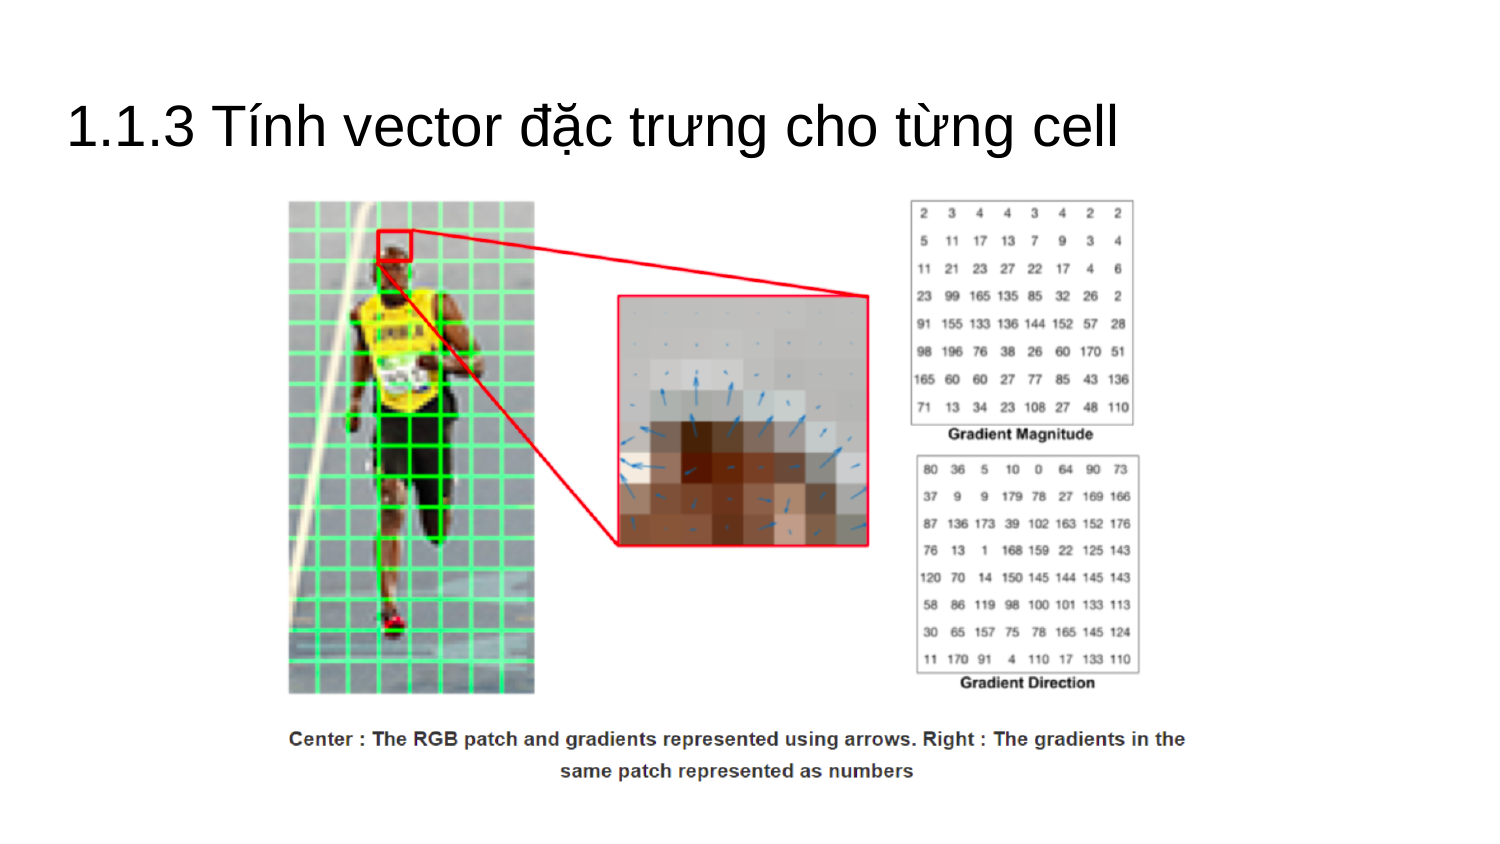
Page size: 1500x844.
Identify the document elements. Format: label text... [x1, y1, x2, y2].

title 1.1.3 Tính vector đặc trưng cho từng cell [51, 72, 1449, 167]
picture [265, 183, 1193, 811]
